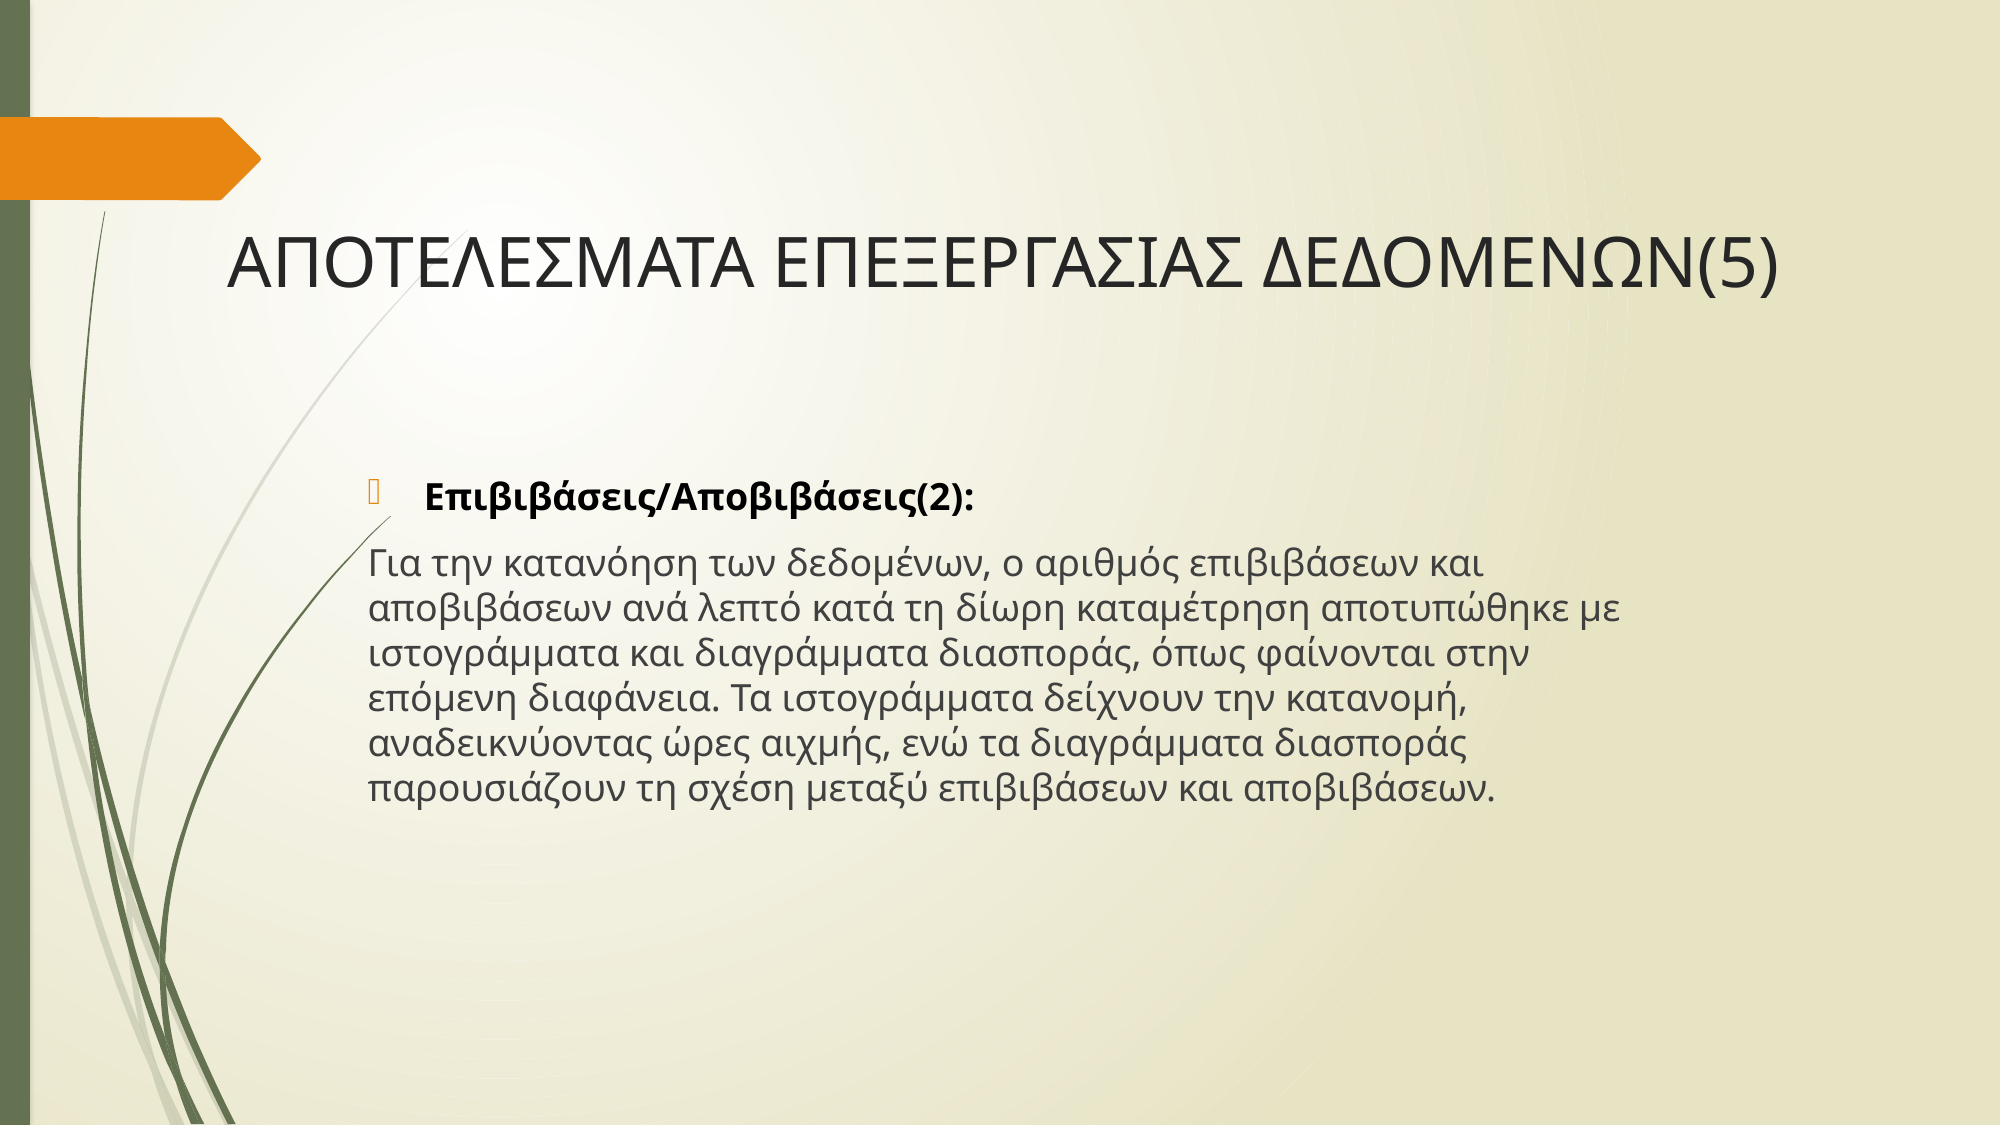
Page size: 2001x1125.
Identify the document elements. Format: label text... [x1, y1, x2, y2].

list Επιβιβάσεις/Αποβιβάσεις(2): Για την κατανόηση των δεδομένων, ο αριθμός επιβιβάσεων και αποβιβάσεων ανά λεπτό κατά τη δίωρη καταμέτρηση αποτυπώθηκε με ιστογράμματα και διαγράμματα διασποράς, όπως φαίνονται στην επόμενη διαφάνεια. Τα ιστογράμματα δείχνουν την κατανομή, αναδεικνύοντας ώρες αιχμής, ενώ τα διαγράμματα διασποράς παρουσιάζουν τη σχέση μεταξύ επιβιβάσεων και αποβιβάσεων. [352, 465, 1703, 860]
title ΑΠΟΤΕΛΕΣΜΑΤΑ ΕΠΕΞΕΡΓΑΣΙΑΣ ΔΕΔΟΜΕΝΩΝ(5) [212, 210, 1843, 319]
